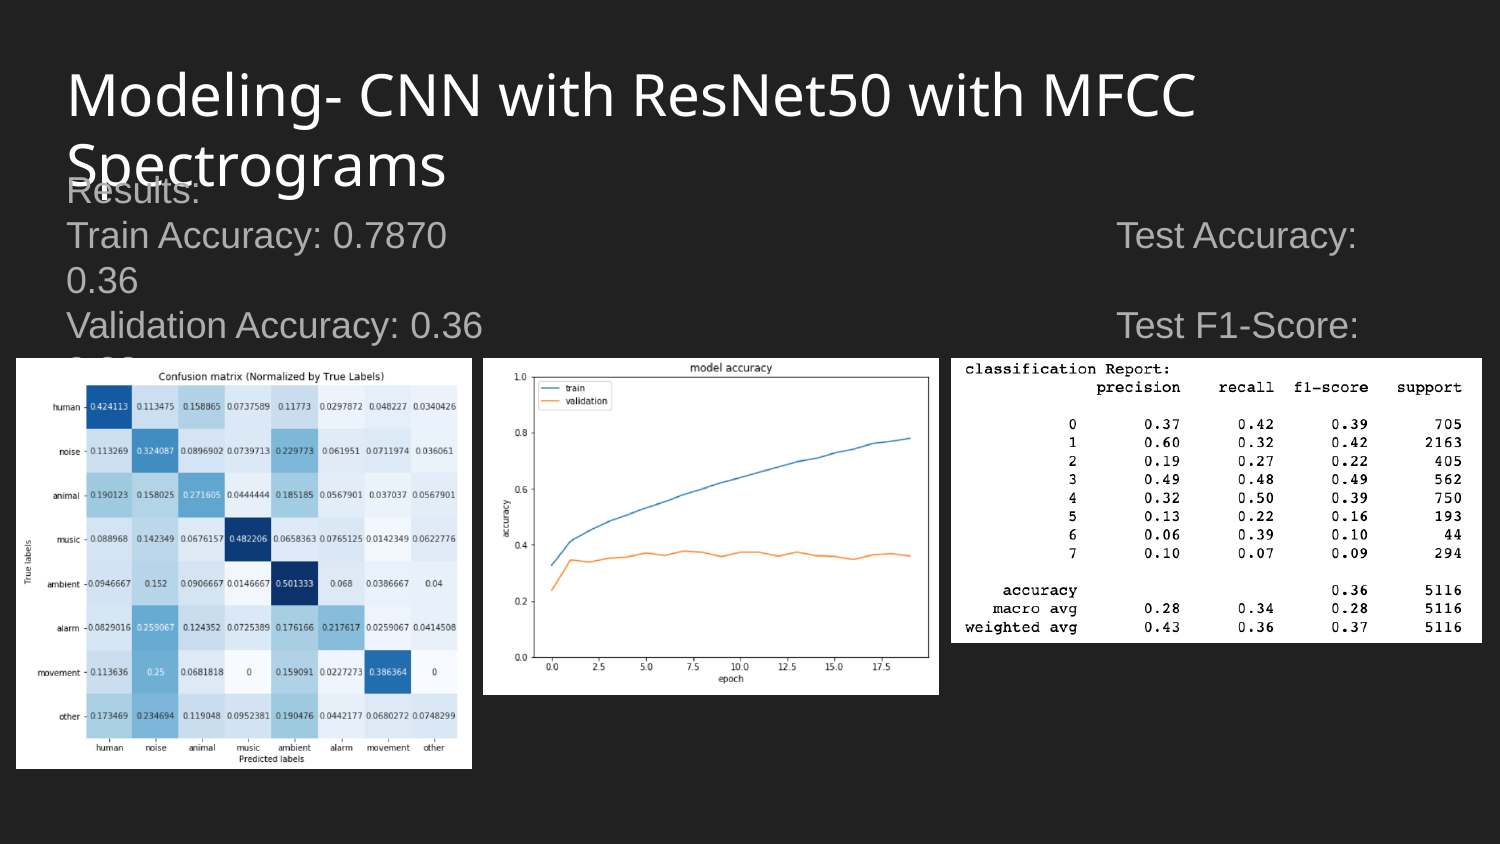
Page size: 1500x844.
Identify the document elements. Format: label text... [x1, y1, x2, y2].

picture [950, 358, 1482, 643]
picture [15, 358, 472, 769]
list Results: Train Accuracy: 0.7870 Test Accuracy: 0.36 Validation Accuracy: 0.36 Test F1-Score: 0.28 [51, 151, 1449, 345]
picture [483, 358, 939, 695]
title Modeling- CNN with ResNet50 with MFCC Spectrograms [51, 43, 1471, 138]
